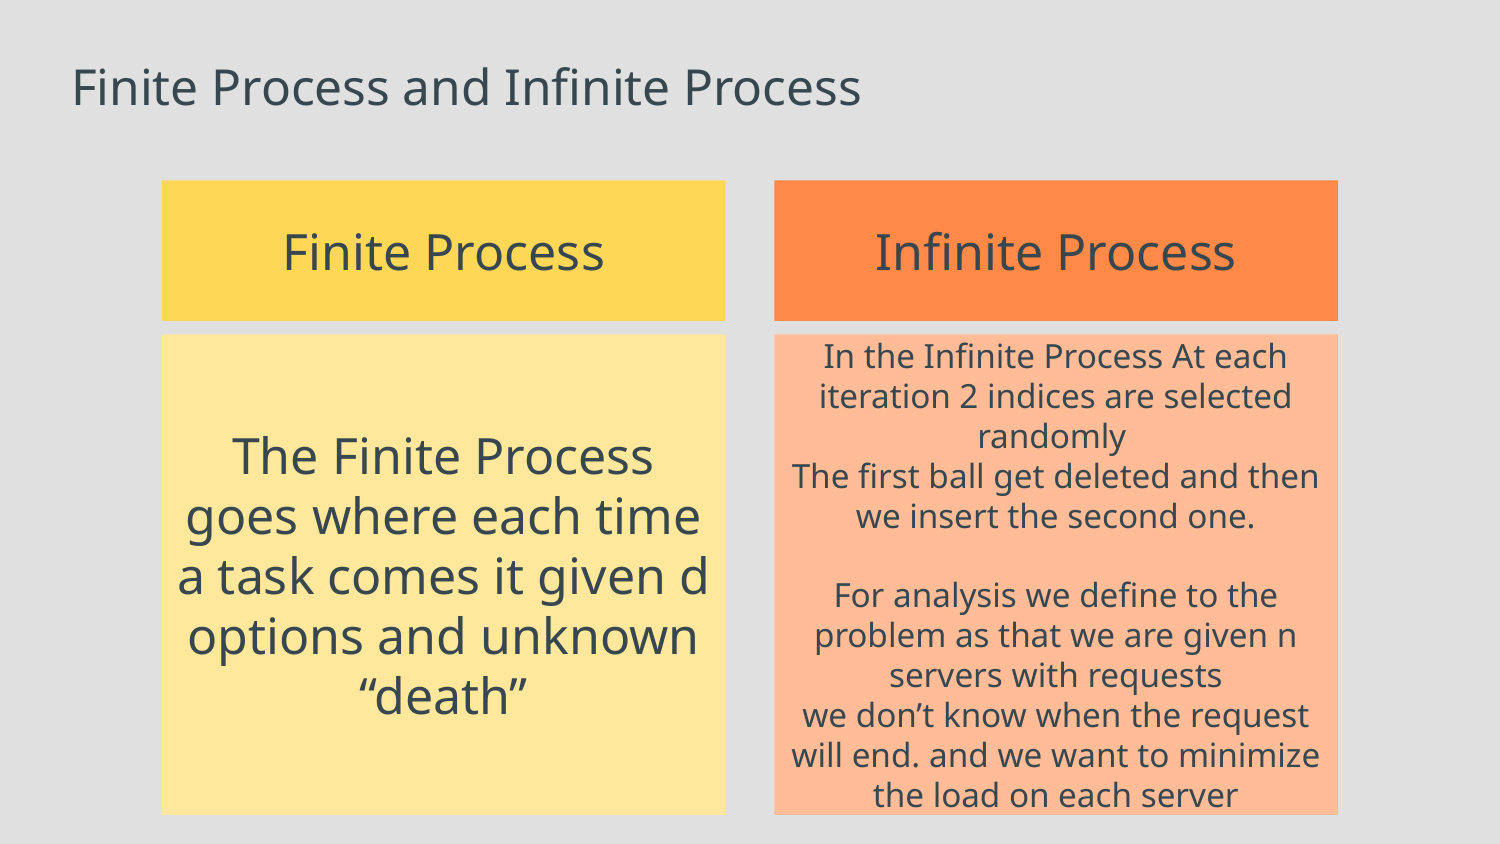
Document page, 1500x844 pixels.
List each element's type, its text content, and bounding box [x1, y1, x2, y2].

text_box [161, 333, 1339, 816]
text_box Finite Process and Infinite Process [56, 40, 909, 167]
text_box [161, 180, 1339, 322]
